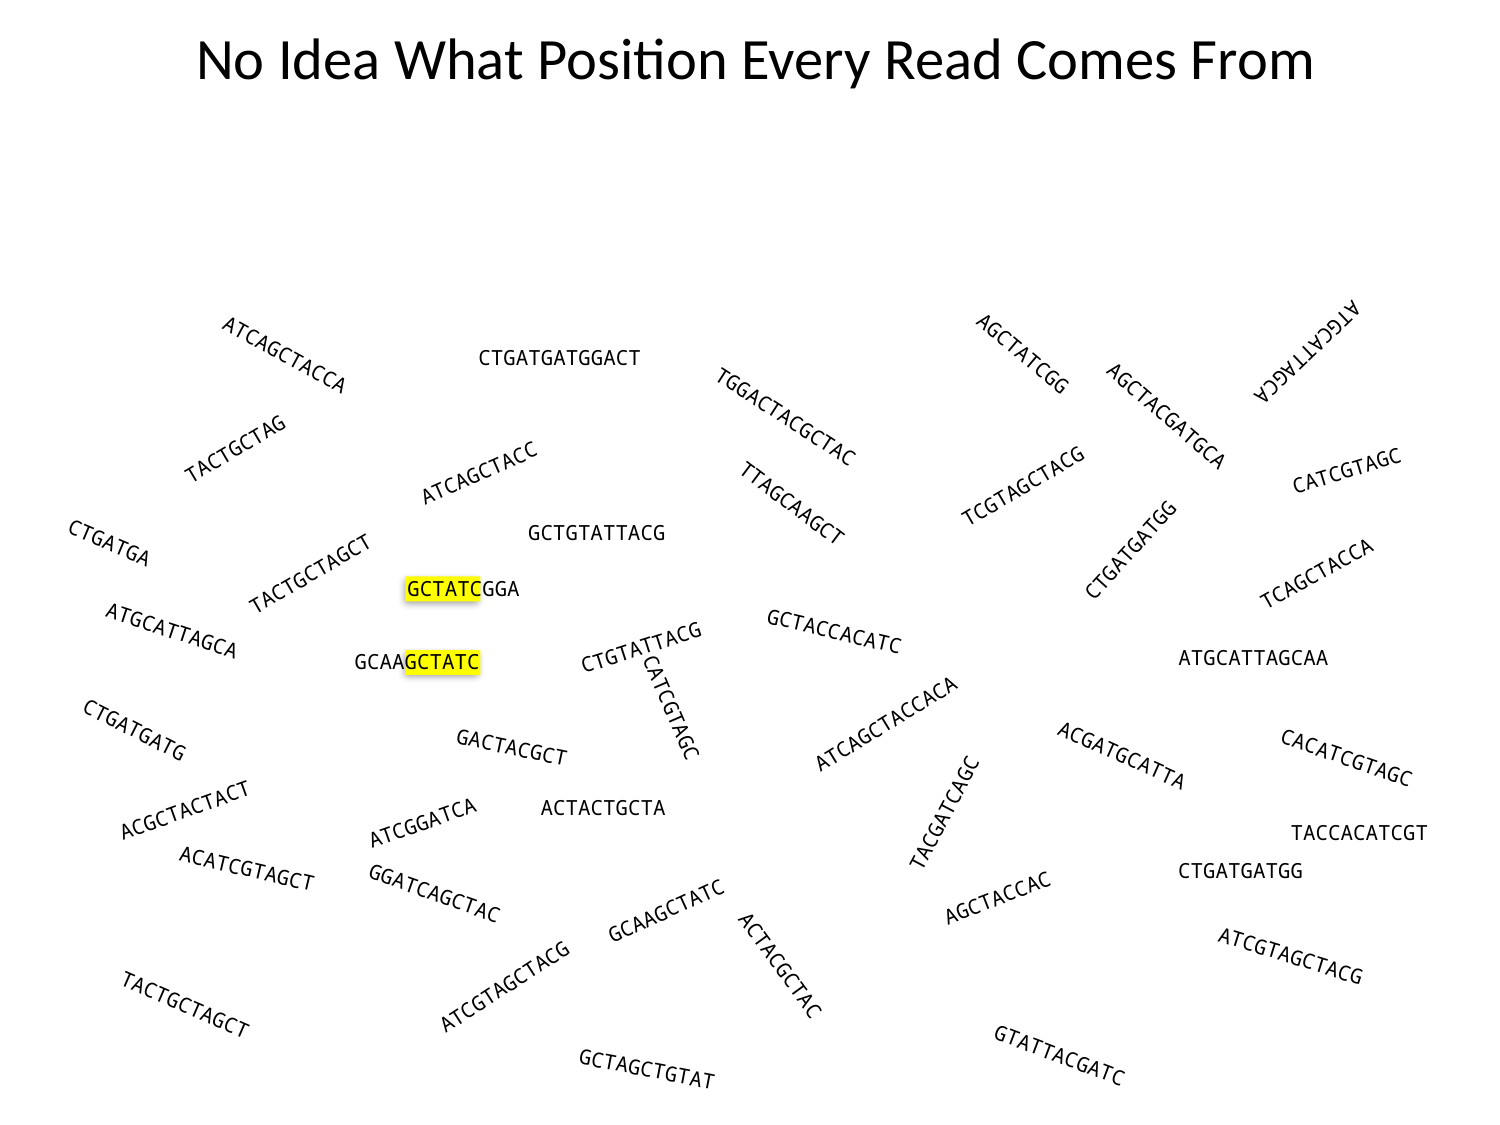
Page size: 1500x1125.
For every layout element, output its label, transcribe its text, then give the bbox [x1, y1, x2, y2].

text_box ATGCATTAGCAA [1163, 637, 1356, 678]
text_box TCGTAGCTACG [940, 419, 1116, 546]
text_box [391, 567, 549, 609]
text_box No Idea What Position Every Read Comes From [0, 12, 1500, 100]
text_box CTGATGA [48, 501, 184, 589]
text_box AGCTACCAC [923, 848, 1083, 942]
text_box CTGATGATGG [1163, 849, 1331, 890]
text_box CTGTATTACG [561, 600, 733, 690]
text_box GCAAGCTATC [587, 854, 757, 961]
text_box GTATTACGATC [974, 1006, 1158, 1108]
text_box AGCTACGATGCA [1086, 341, 1258, 498]
text_box ACGCTACTACT [99, 758, 282, 857]
text_box ACTACTGCTA [525, 787, 694, 828]
text_box CTGATGATG [62, 679, 219, 783]
text_box TACGATCAGC [890, 724, 1004, 891]
text_box ACTACGCTAC [719, 890, 851, 1050]
text_box ATCGTAGCTACG [1199, 909, 1395, 1005]
text_box CATCGTAGC [1272, 430, 1421, 510]
text_box GCTAGCTGTAT [561, 1033, 746, 1107]
text_box TTAGCAAGCT [718, 441, 876, 574]
text_box GCTACCACATC [748, 592, 933, 673]
text_box TGGACTACGCTAC [694, 347, 888, 493]
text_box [338, 641, 509, 682]
text_box AGCTATCGG [956, 292, 1101, 423]
text_box TACCACATCGT [1275, 812, 1456, 853]
text_box GCTGTATTACG [513, 512, 694, 553]
text_box TACTGCTAGCT [100, 953, 282, 1062]
text_box ATCGGATCA [348, 775, 508, 865]
text_box TACTGCTAG [163, 388, 318, 502]
text_box TACTGCTAGCT [228, 507, 404, 633]
text_box ATCGTAGCTACG [417, 913, 601, 1052]
text_box ATCAGCTACC [399, 417, 569, 522]
text_box ATGCATTAGCA [86, 585, 271, 680]
text_box ATCAGCTACCA [202, 297, 380, 418]
text_box CATCGTAGC [625, 634, 719, 781]
text_box ATGCATTAGCA [1224, 281, 1383, 435]
text_box CTGATGATGGACT [463, 337, 669, 378]
text_box ACATCGTAGCT [161, 832, 346, 910]
text_box GACTACGCT [438, 712, 599, 784]
text_box CACATCGTAGC [1261, 711, 1433, 804]
text_box TCAGCTACCA [1239, 511, 1405, 629]
text_box CTGATGATGG [1063, 469, 1205, 621]
text_box GGATCAGCTAC [349, 855, 533, 944]
text_box ATCAGCTACCACA [793, 649, 989, 791]
text_box ACGATGCATTA [1038, 702, 1219, 813]
